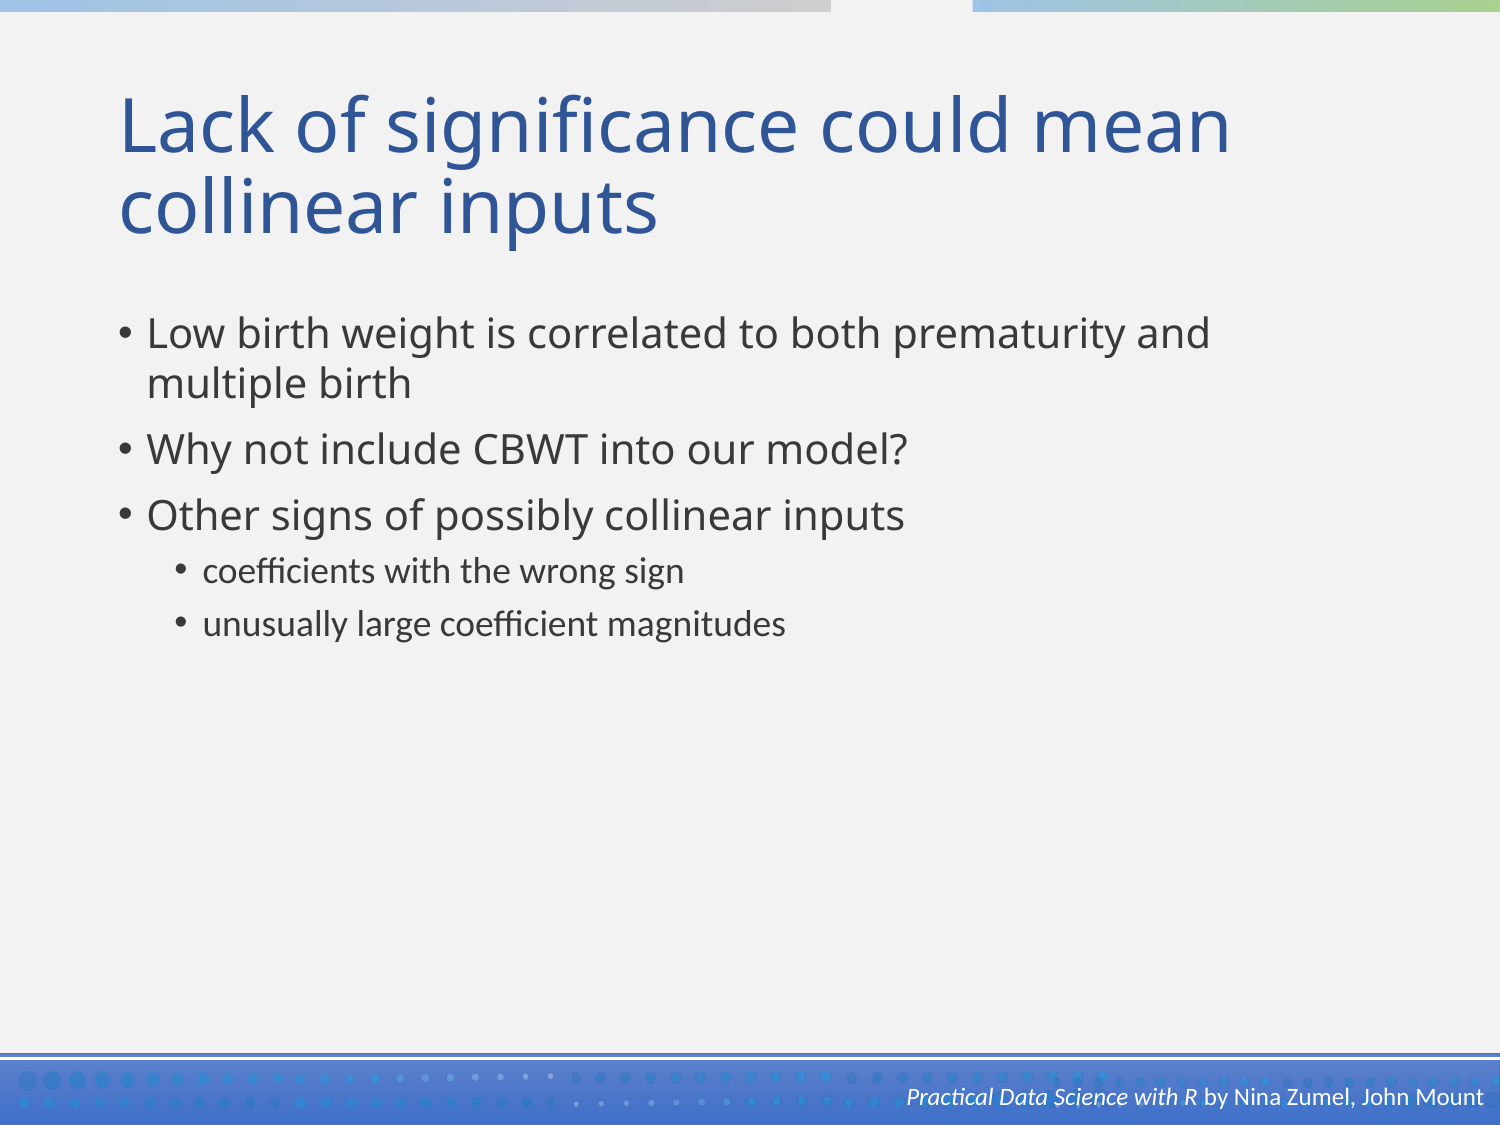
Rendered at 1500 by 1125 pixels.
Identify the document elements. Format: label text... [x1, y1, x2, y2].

list Low birth weight is correlated to both prematurity and multiple birth Why not include CBWT into our model? Other signs of possibly collinear inputs coefficients with the wrong sign unusually large coefficient magnitudes [103, 299, 1397, 1014]
text_box Practical Data Science with R by Nina Zumel, John Mount [891, 1072, 1500, 1118]
title Lack of significance could mean collinear inputs [103, 59, 1397, 278]
